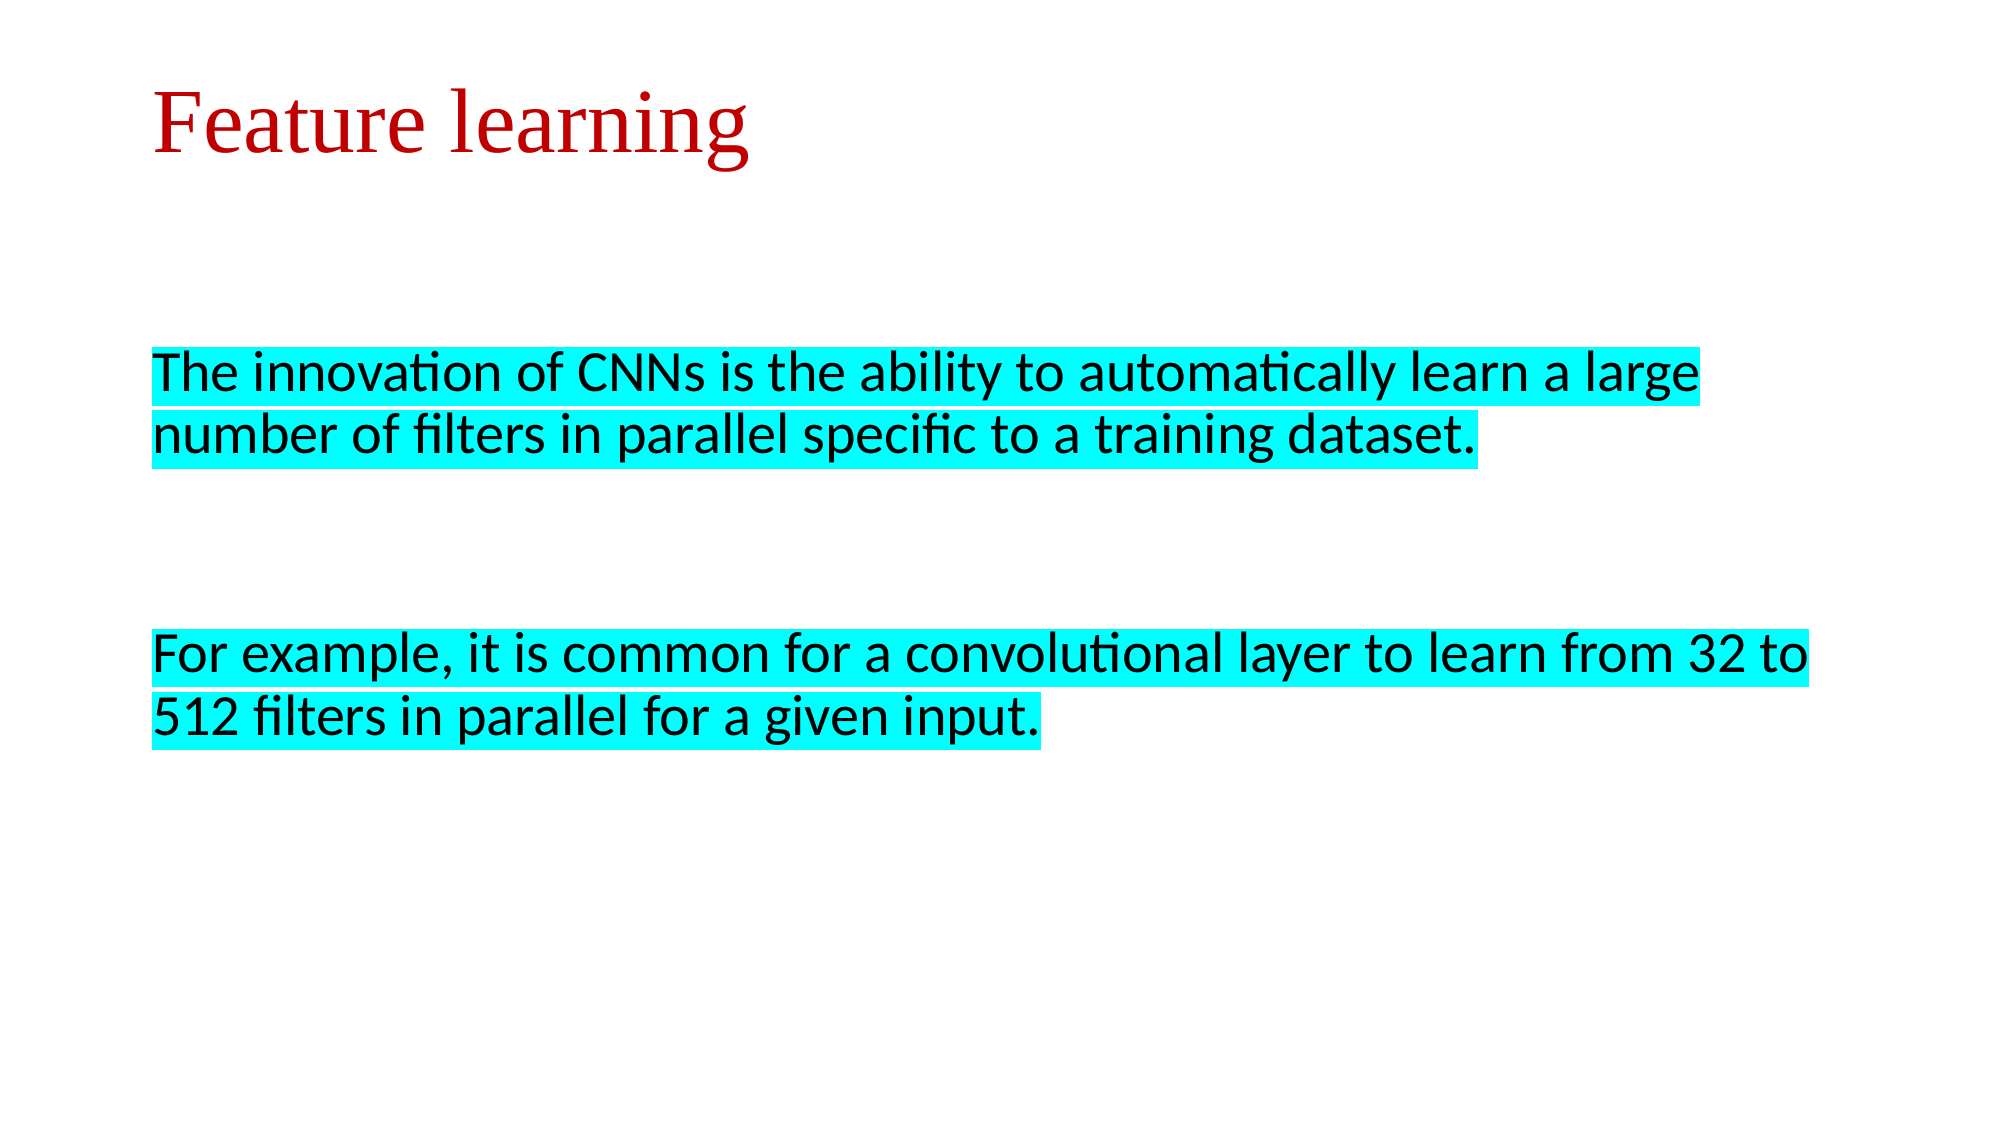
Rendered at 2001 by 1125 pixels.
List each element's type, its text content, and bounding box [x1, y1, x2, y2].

text_box The innovation of CNNs is the ability to automatically learn a large number of filters in parallel specific to a training dataset. For example, it is common for a convolutional layer to learn from 32 to 512 filters in parallel for a given input. [150, 256, 1850, 747]
title Feature learning [150, 58, 1486, 249]
